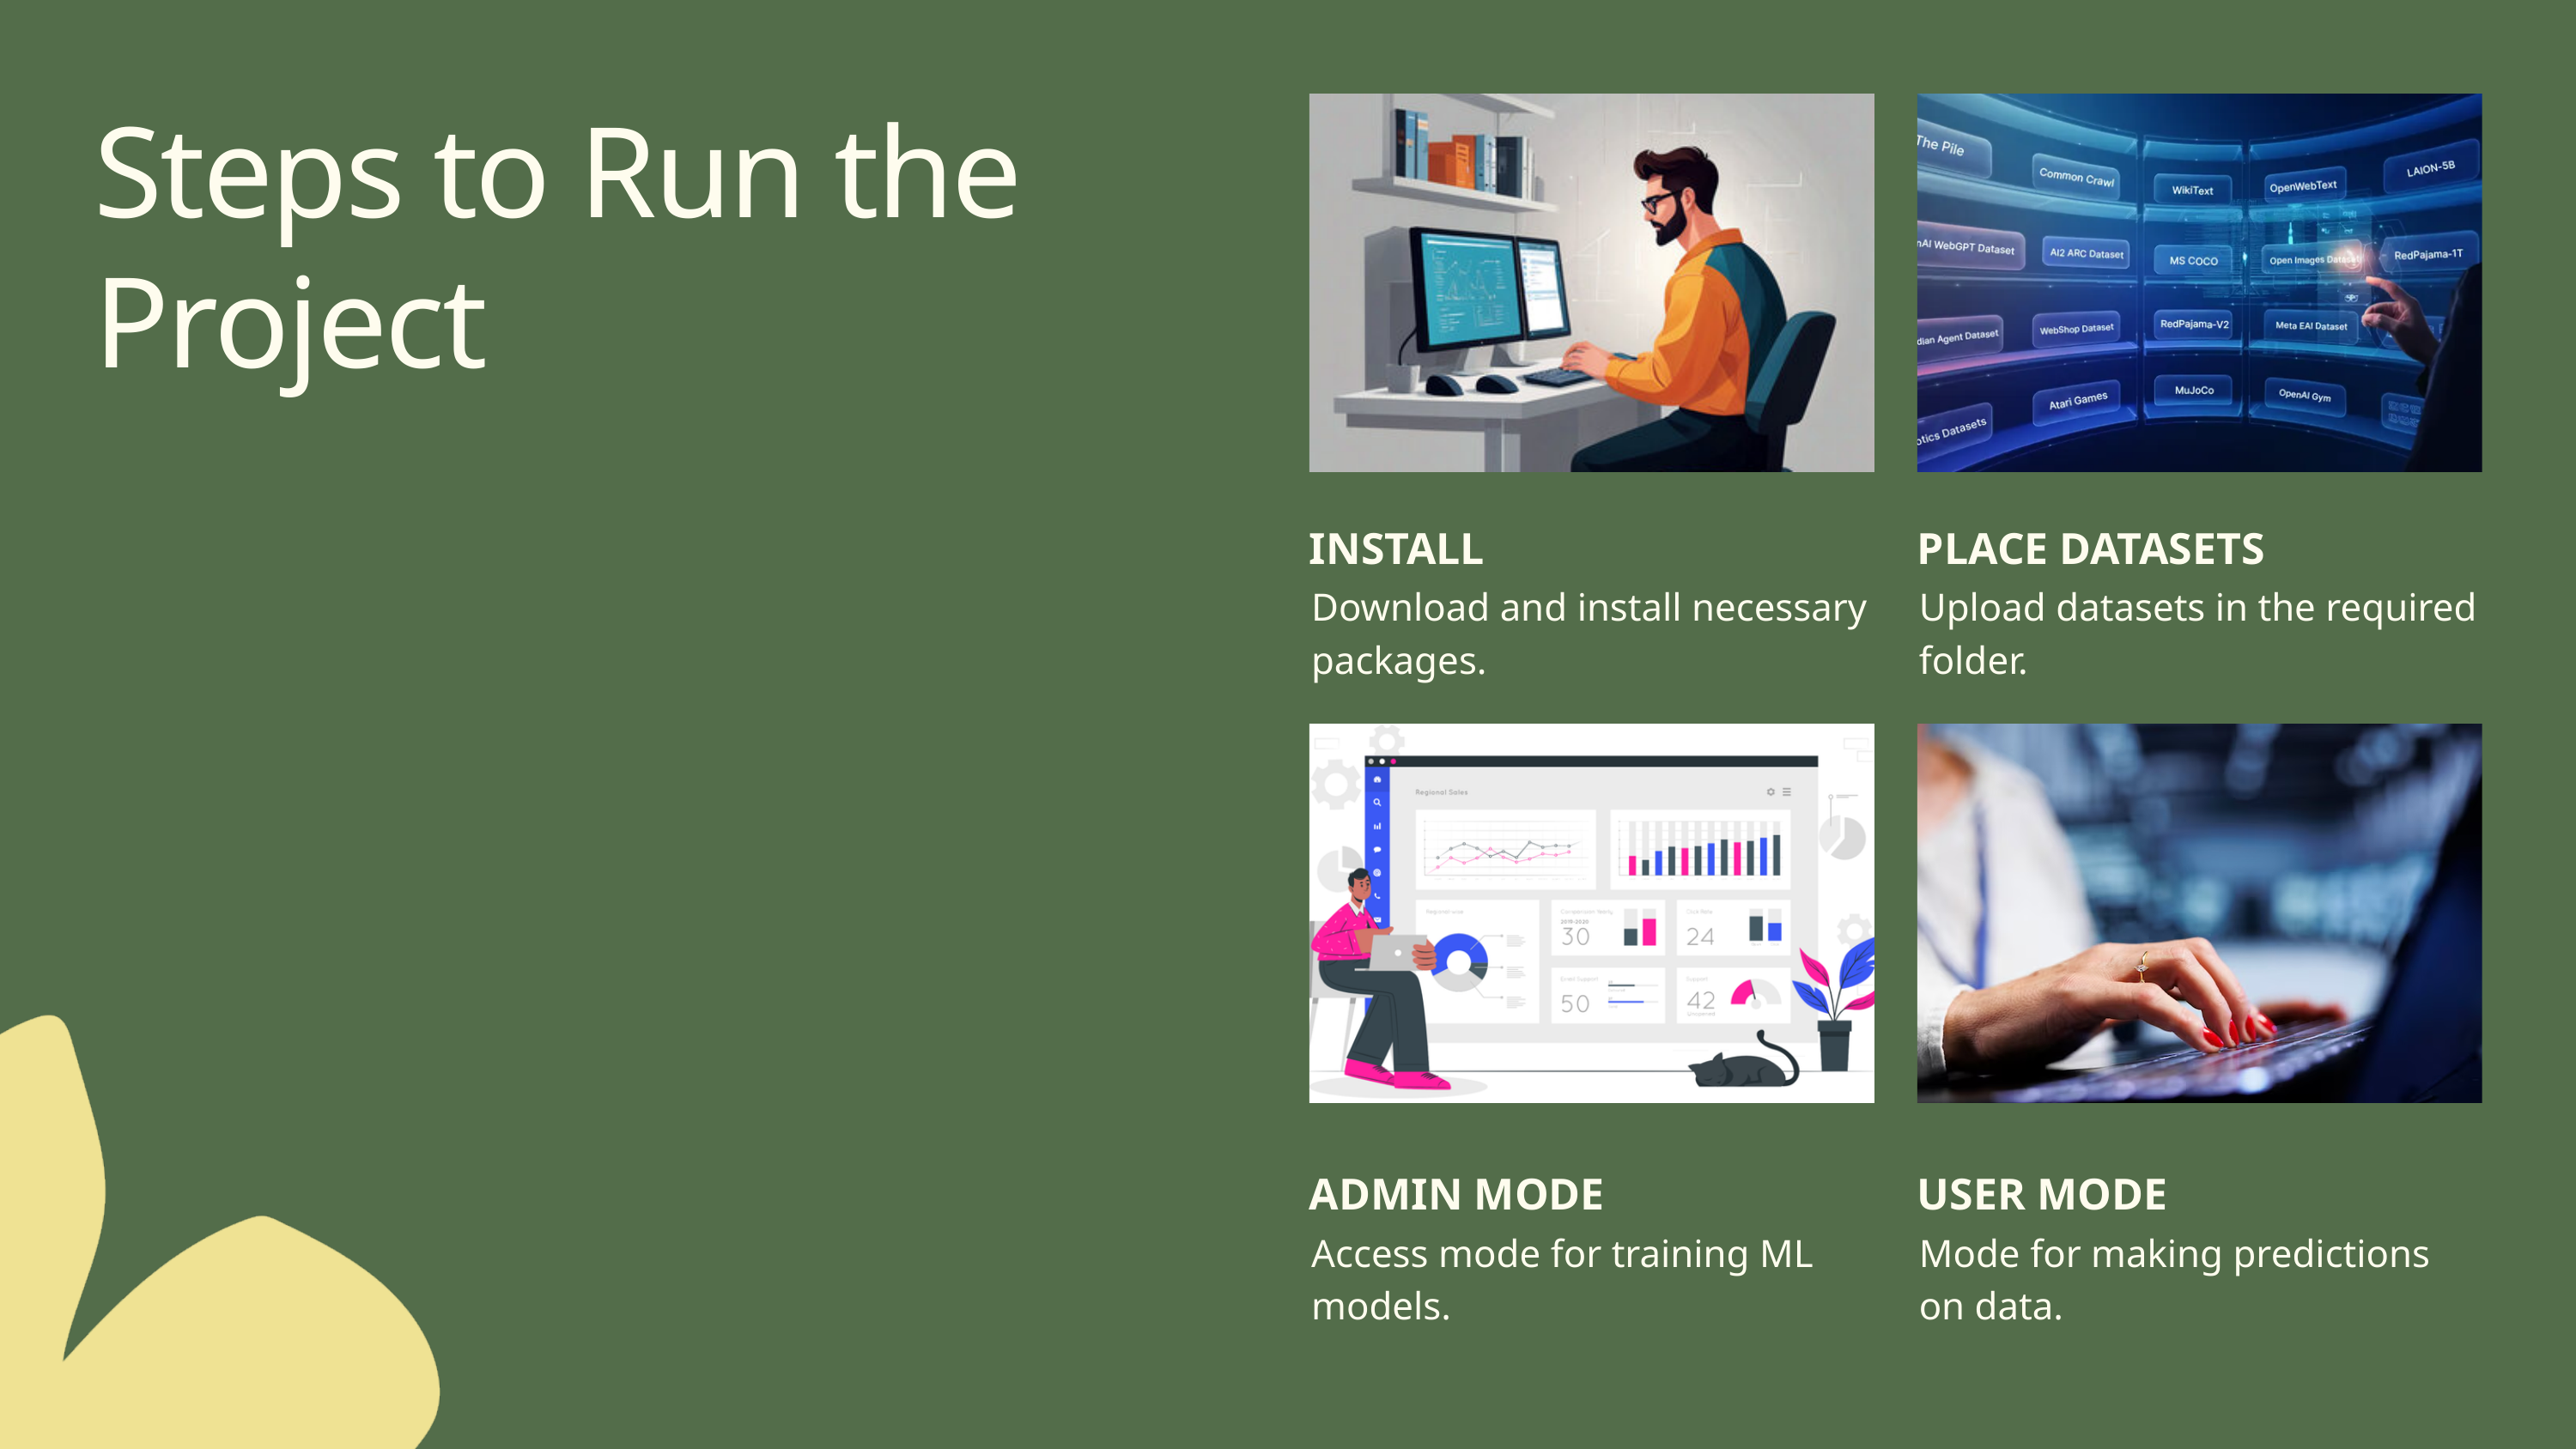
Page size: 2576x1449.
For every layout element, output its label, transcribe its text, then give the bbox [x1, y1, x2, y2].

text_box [1917, 518, 2482, 679]
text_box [1917, 724, 2482, 1103]
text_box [1309, 518, 1875, 679]
text_box Steps to Run the Project [94, 92, 1064, 393]
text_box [1917, 94, 2482, 473]
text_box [1309, 724, 1875, 1103]
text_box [1309, 1163, 1875, 1325]
text_box [0, 1014, 442, 1449]
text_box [1309, 94, 1875, 473]
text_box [1917, 1163, 2482, 1325]
